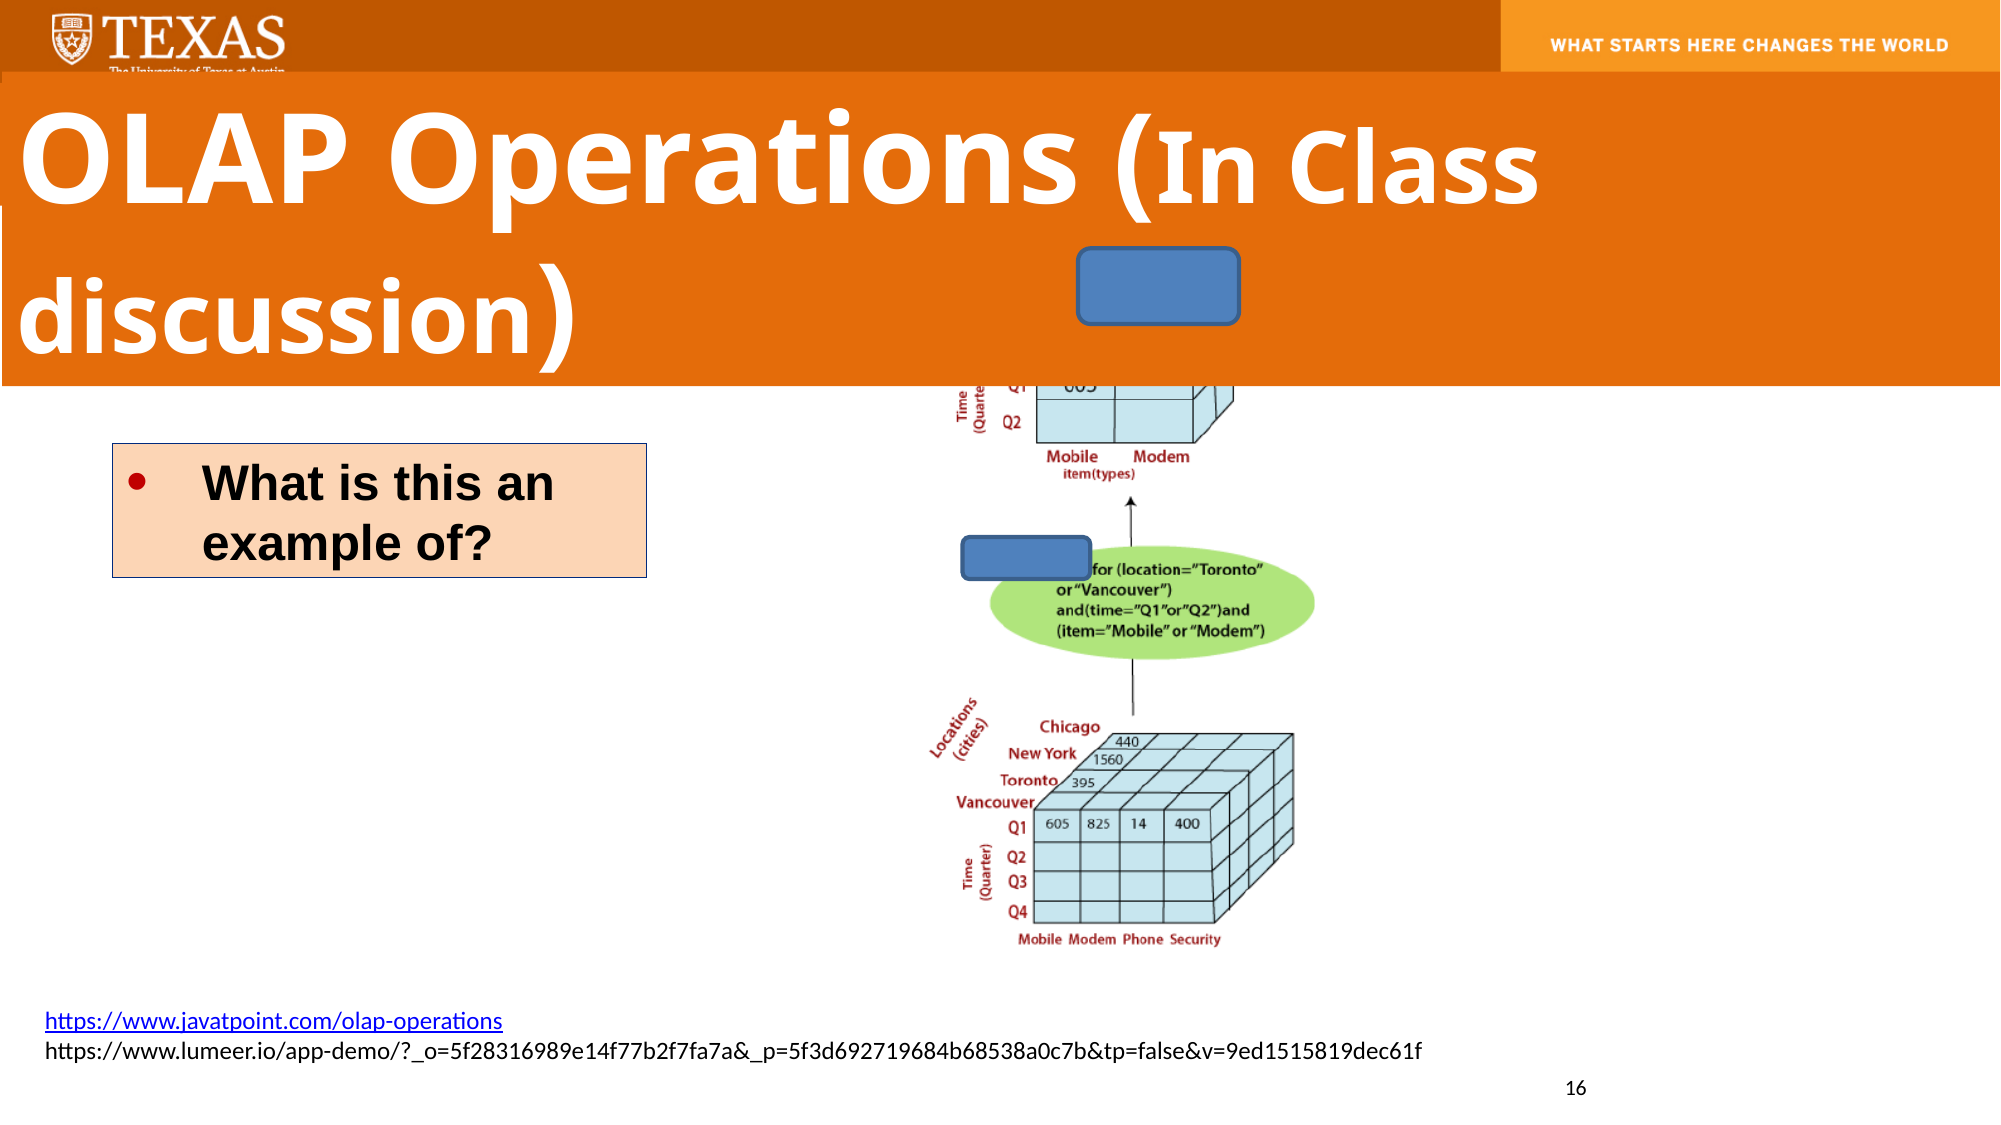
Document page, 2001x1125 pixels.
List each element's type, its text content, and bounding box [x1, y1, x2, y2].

text_box https://www.javatpoint.com/olap-operations https://www.lumeer.io/app-demo/?_o=5f28316989e14f77b2f7fa7a&_p=5f3d692719684b68538a0c7b&tp=false&v=9ed1515819dec61f [29, 997, 1592, 1073]
picture [0, 0, 2001, 1125]
text_box What is this an example of? [112, 443, 647, 578]
text_box OLAP Operations (In Class discussion) [2, 71, 2000, 387]
slide_number 16 [1550, 1066, 2000, 1125]
